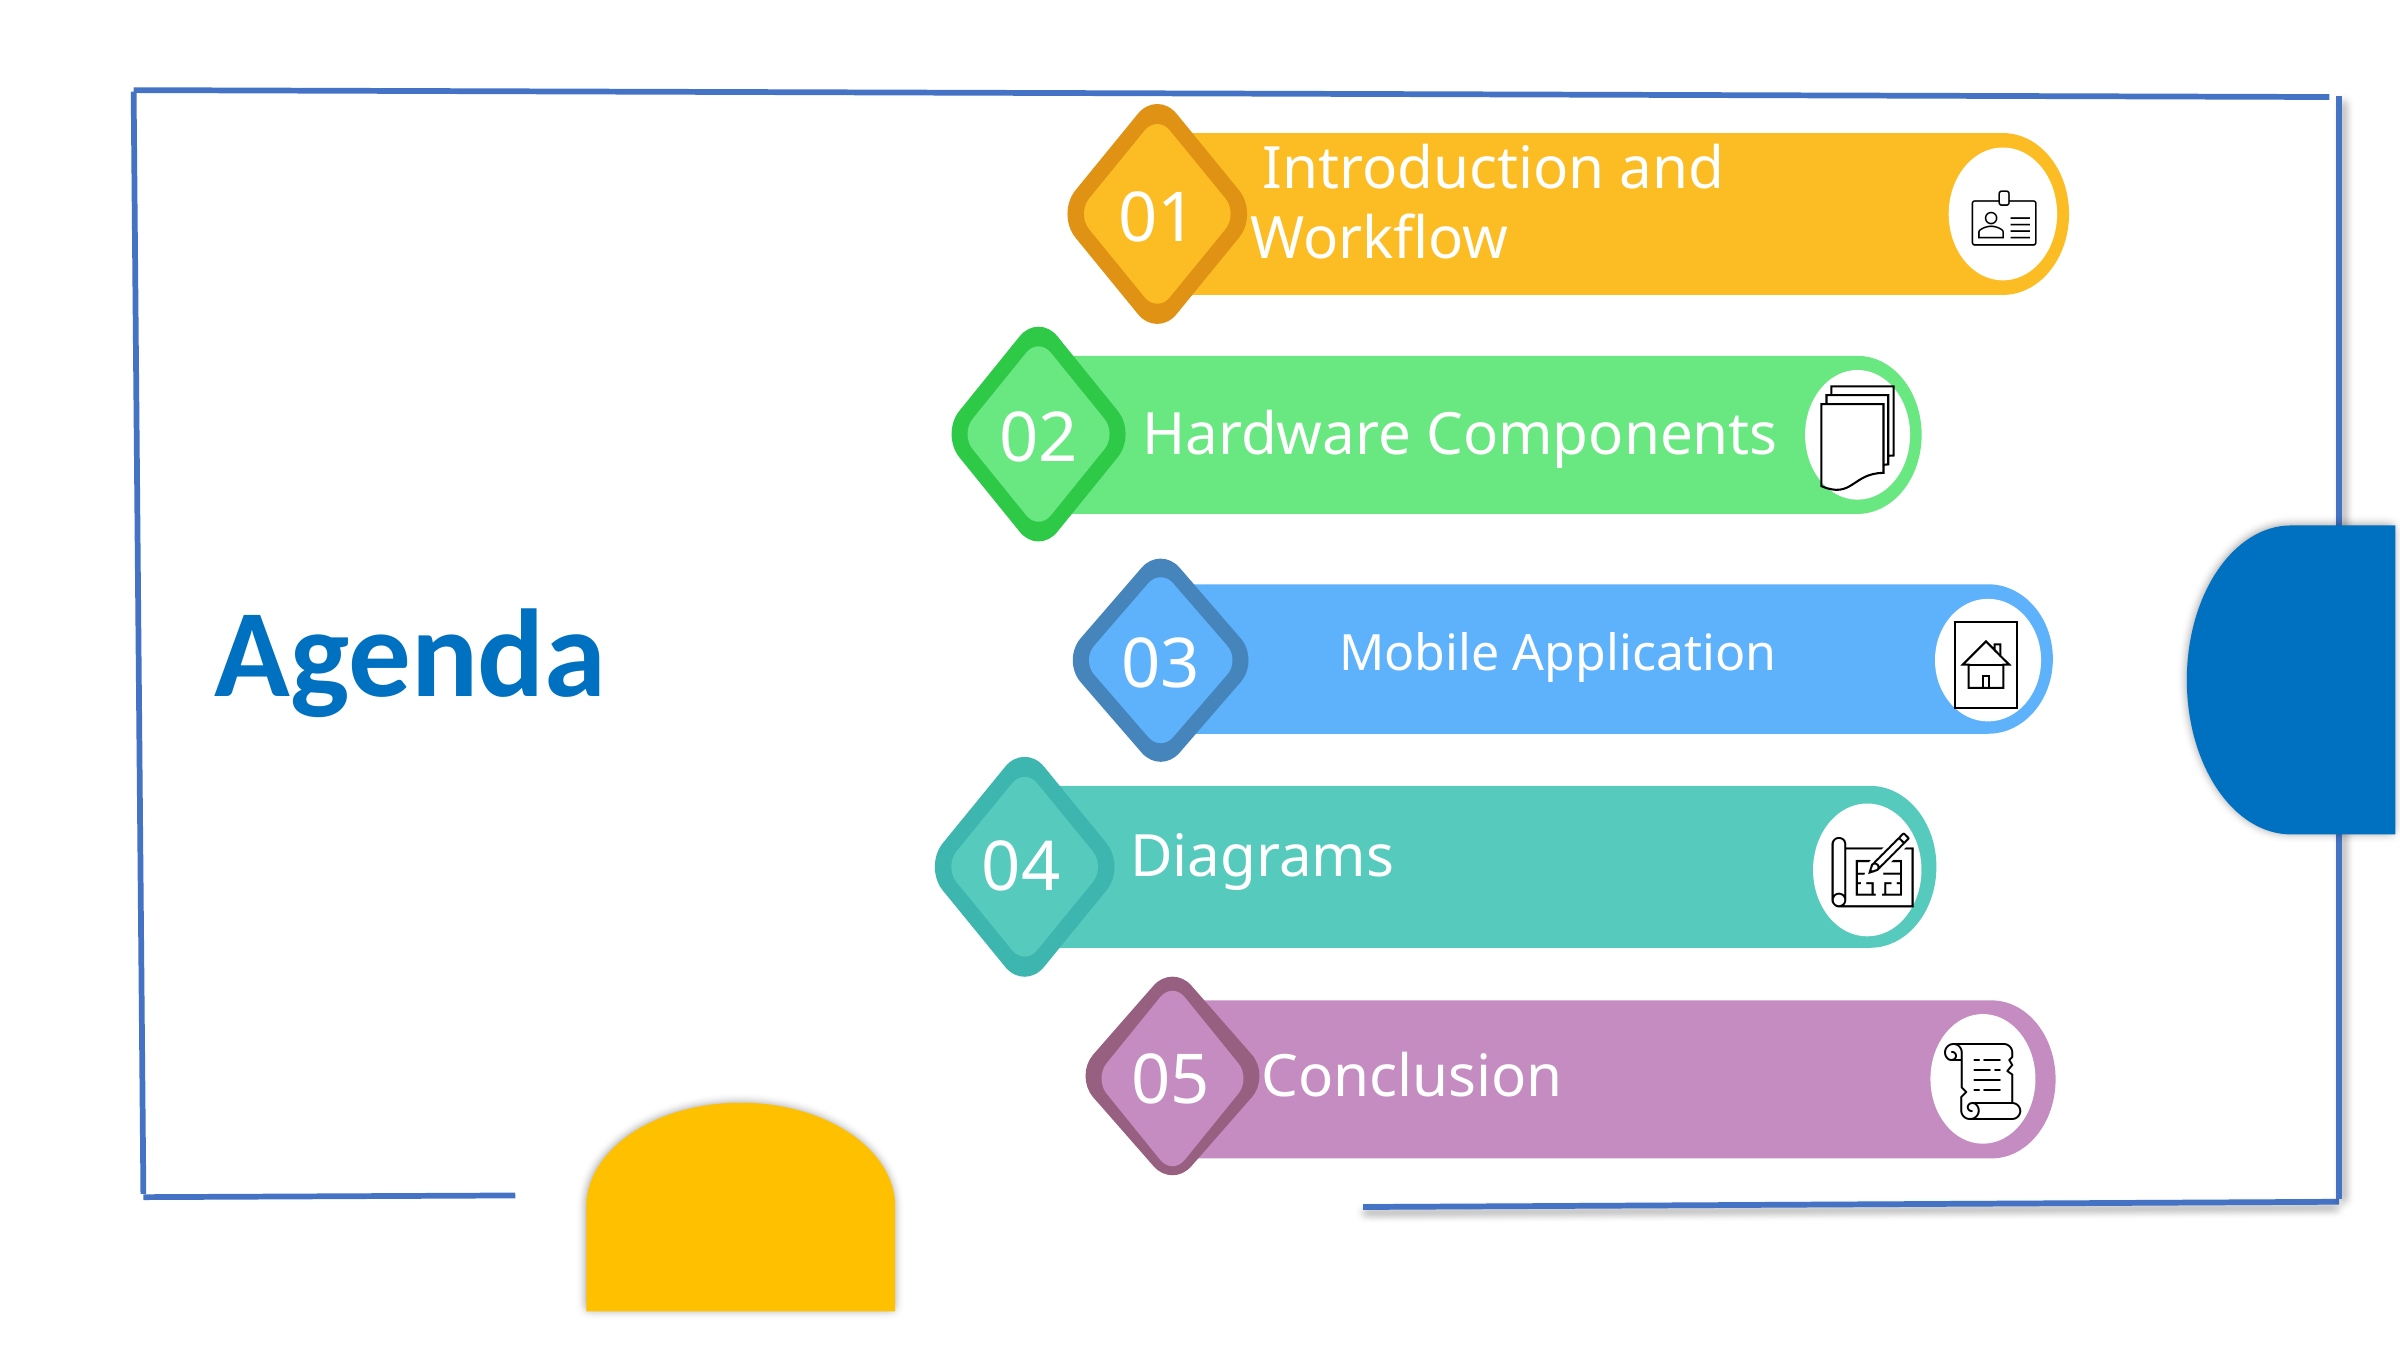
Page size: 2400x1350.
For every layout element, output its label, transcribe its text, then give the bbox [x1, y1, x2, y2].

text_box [1067, 94, 2070, 333]
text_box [1072, 530, 2053, 762]
text_box [587, 1103, 895, 1311]
picture [1935, 1034, 2030, 1130]
picture [1965, 179, 2043, 257]
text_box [934, 756, 1937, 977]
picture [1822, 821, 1923, 922]
text_box Agenda [206, 563, 685, 729]
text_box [951, 326, 1922, 542]
text_box [2187, 526, 2395, 834]
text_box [1085, 976, 2056, 1176]
